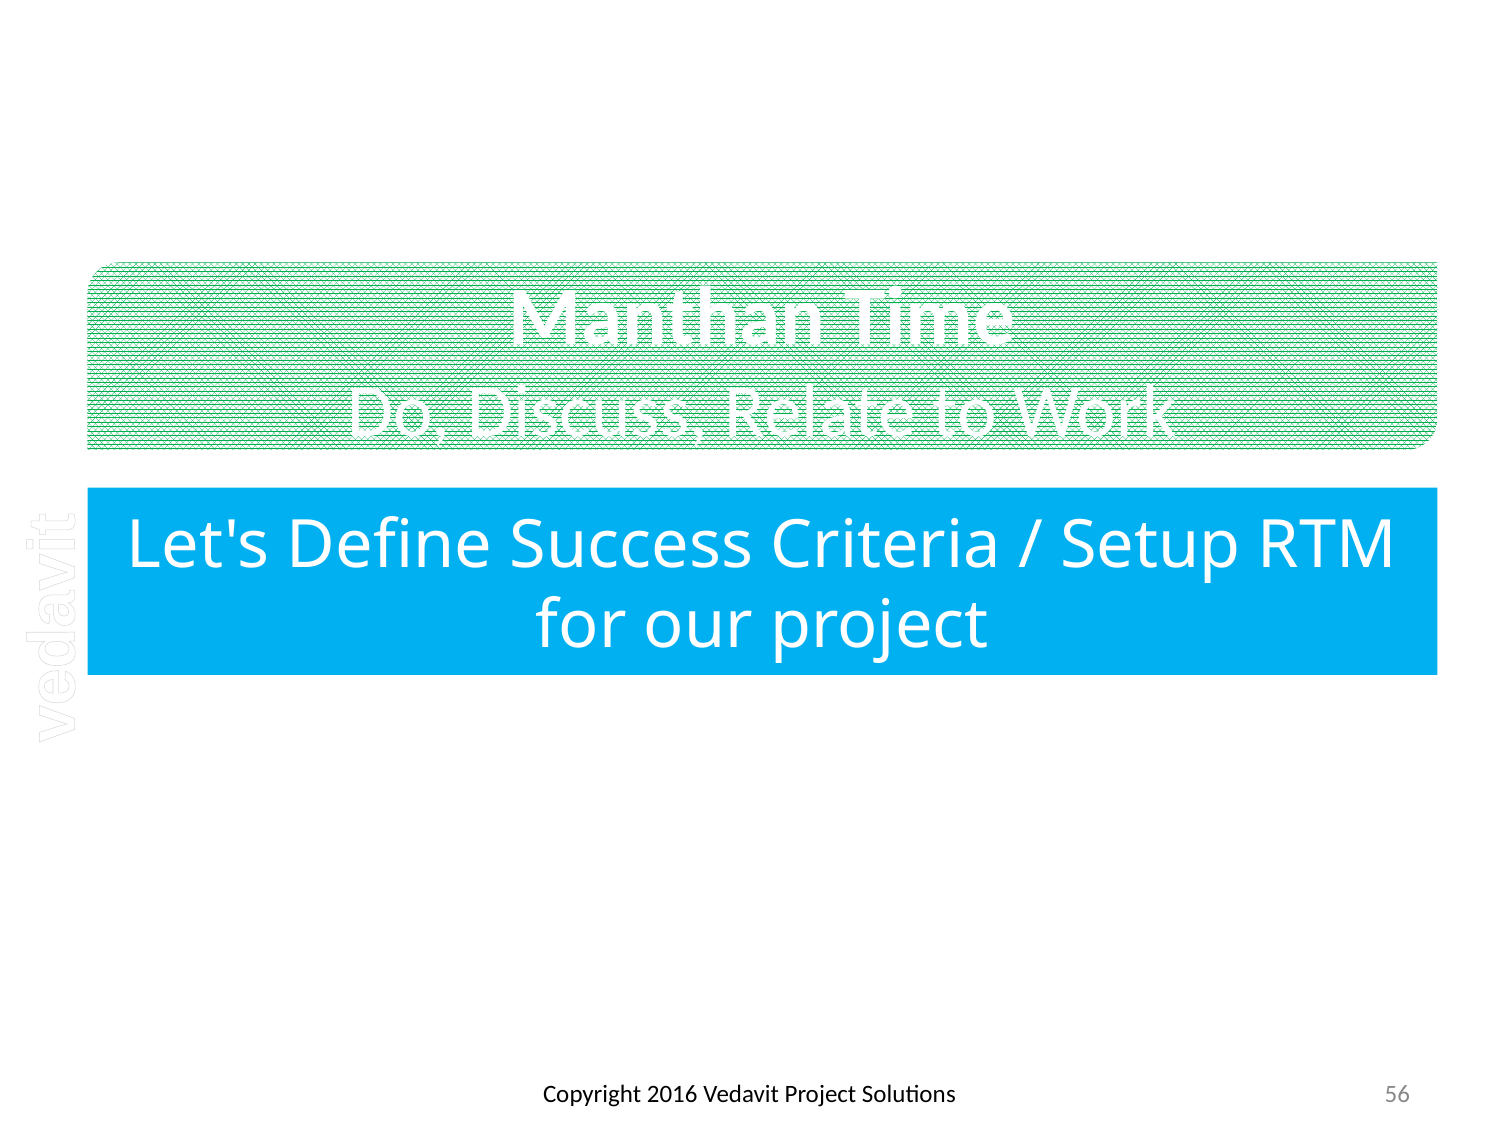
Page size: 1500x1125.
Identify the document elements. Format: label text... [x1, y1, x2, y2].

footer Copyright 2016 Vedavit Project Solutions [512, 1062, 988, 1123]
slide_number 56 [1074, 1062, 1425, 1123]
title Let's Define Success Criteria / Setup RTM for our project [87, 487, 1438, 675]
